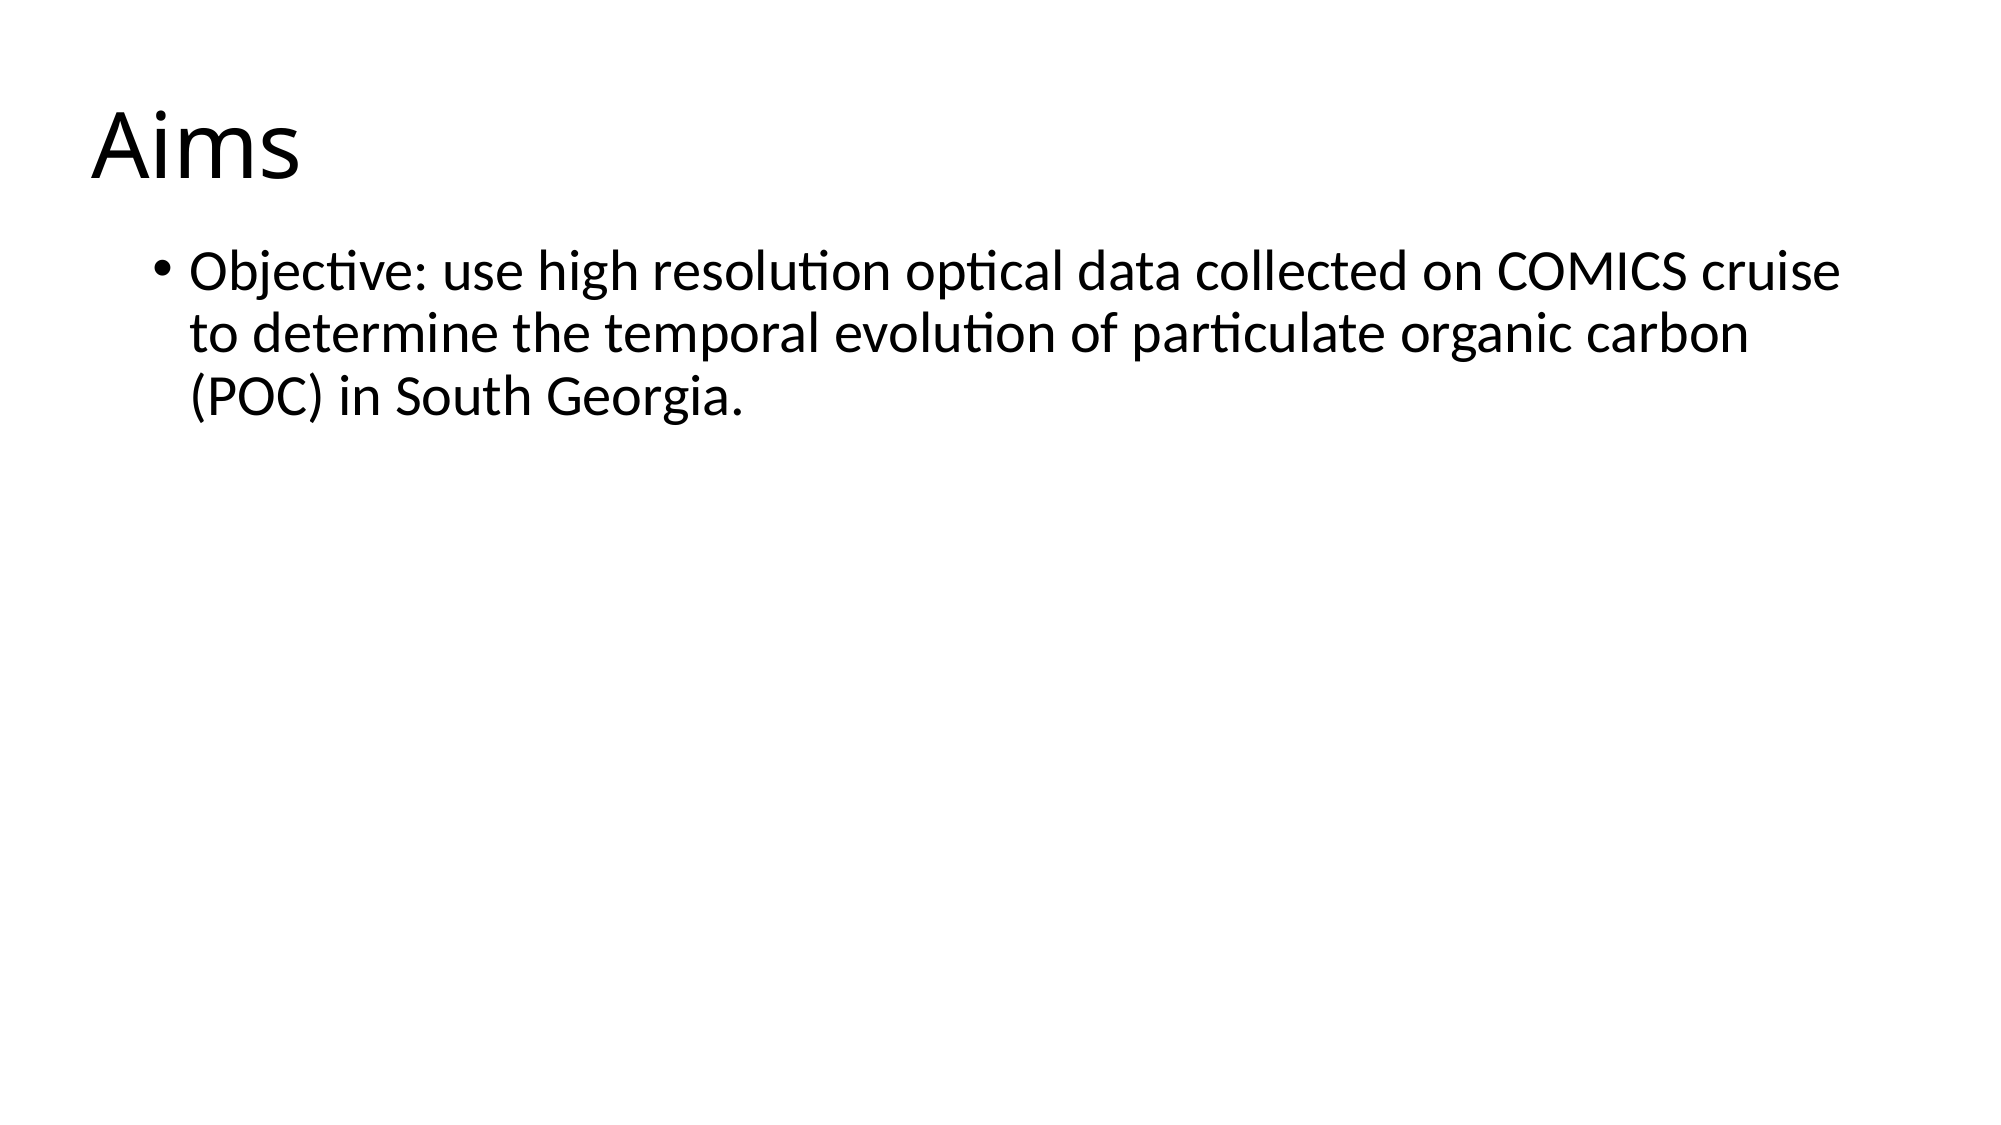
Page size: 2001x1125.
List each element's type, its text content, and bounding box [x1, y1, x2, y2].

title Aims [76, 39, 1802, 258]
list Objective: use high resolution optical data collected on COMICS cruise to determine the temporal evolution of particulate organic carbon (POC) in South Georgia. [137, 232, 1863, 947]
